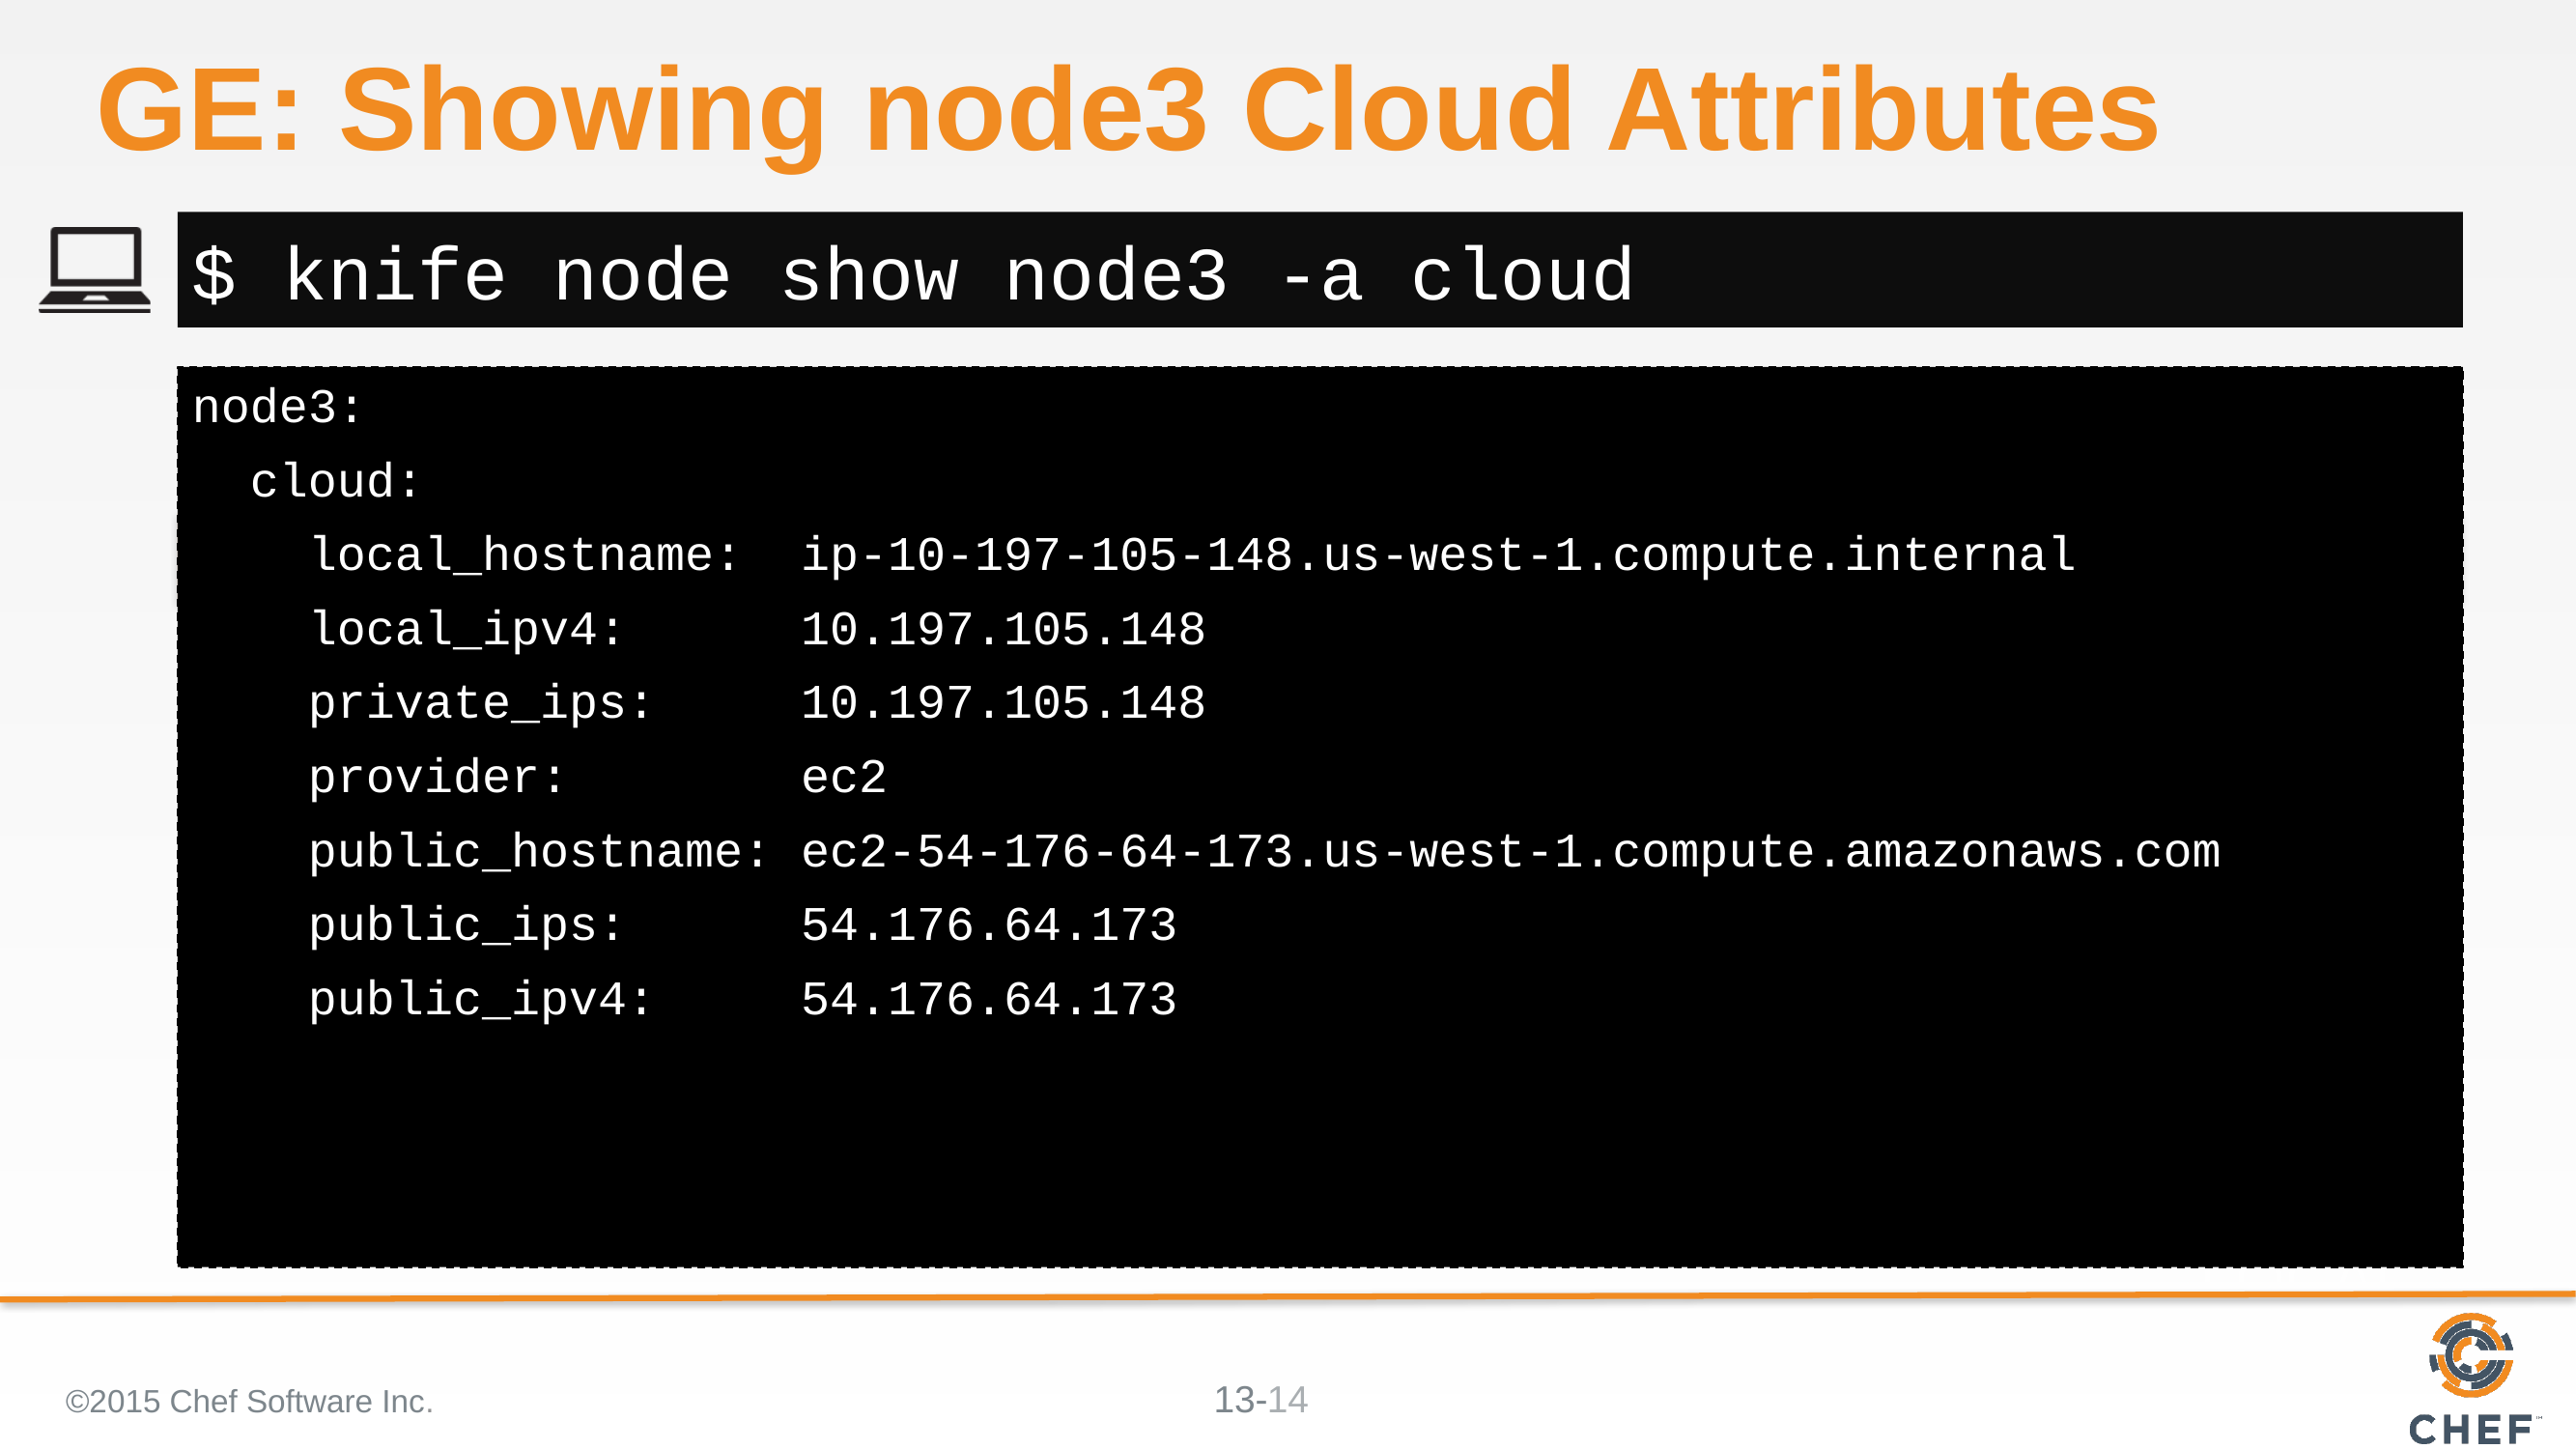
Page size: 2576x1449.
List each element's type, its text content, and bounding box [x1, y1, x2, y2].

list node3: cloud: local_hostname: ip-10-197-105-148.us-west-1.compute.internal local_ipv4: 10.197.105.148 private_ips: 10.197.105.148 provider: ec2 public_hostname: ec2-54-176-64-173.us-west-1.compute.amazonaws.com public_ips: 54.176.64.173 public_ipv4: 54.176.64.173 [177, 366, 2464, 1268]
list $ knife node show node3 -a cloud [177, 212, 2463, 327]
slide_number 14 [998, 1359, 1578, 1437]
picture [2399, 1297, 2550, 1449]
footer ©2015 Chef Software Inc. [51, 1359, 952, 1440]
title GE: Showing node3 Cloud Attributes [96, 48, 2463, 180]
